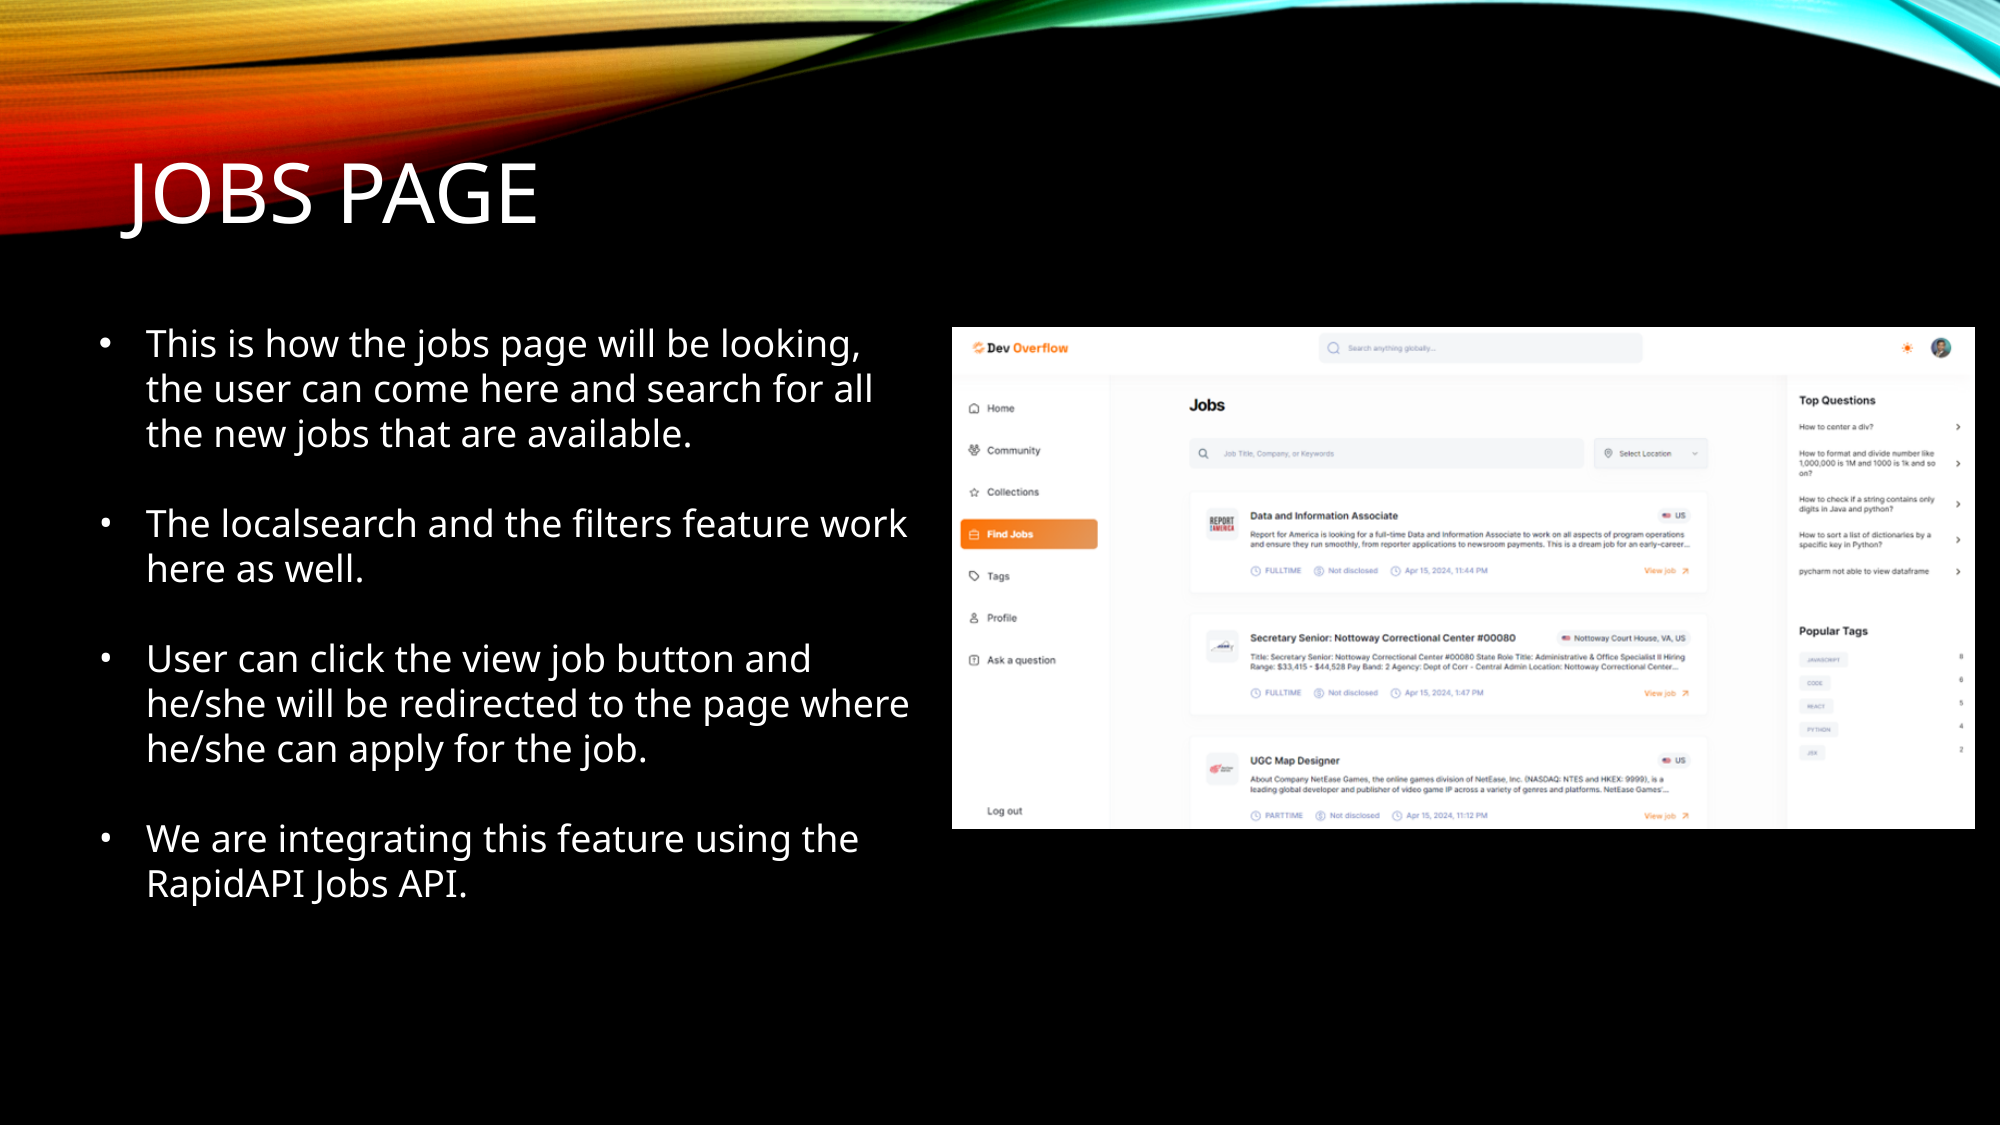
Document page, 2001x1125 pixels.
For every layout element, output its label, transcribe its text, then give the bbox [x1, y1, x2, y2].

picture [952, 327, 1976, 829]
title JOBS PAGE [112, 90, 1525, 303]
picture [0, 0, 2000, 237]
text_box This is how the jobs page will be looking, the user can come here and search for all the new jobs that are available. The localsearch and the filters feature work here as well. User can click the view job button and he/she will be redirected to the page where he/she can apply for the job. We are integrating this feature using the RapidAPI Jobs API. [83, 312, 928, 913]
